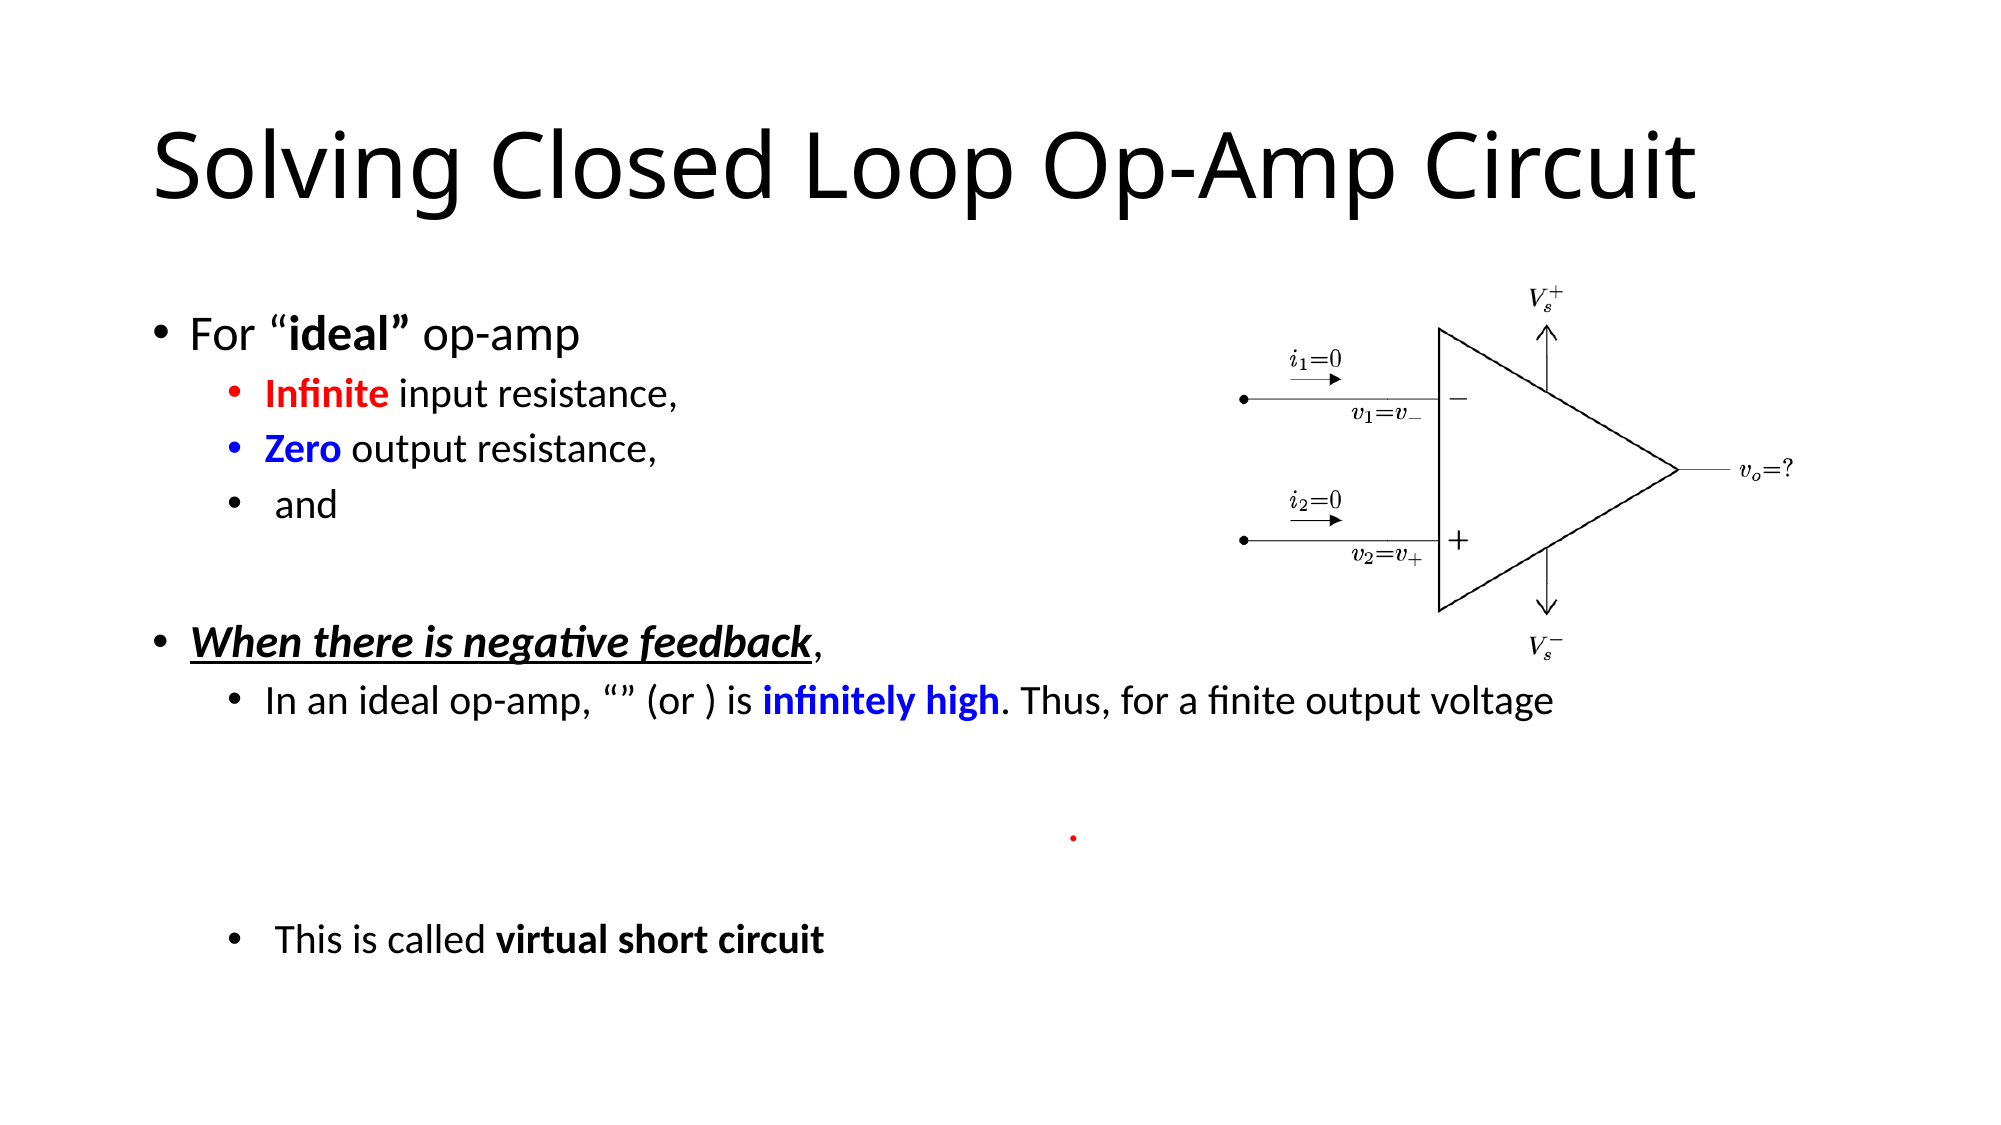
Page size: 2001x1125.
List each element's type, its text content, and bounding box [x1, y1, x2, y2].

title Solving Closed Loop Op-Amp Circuit [137, 59, 1863, 278]
picture [1185, 277, 1863, 671]
